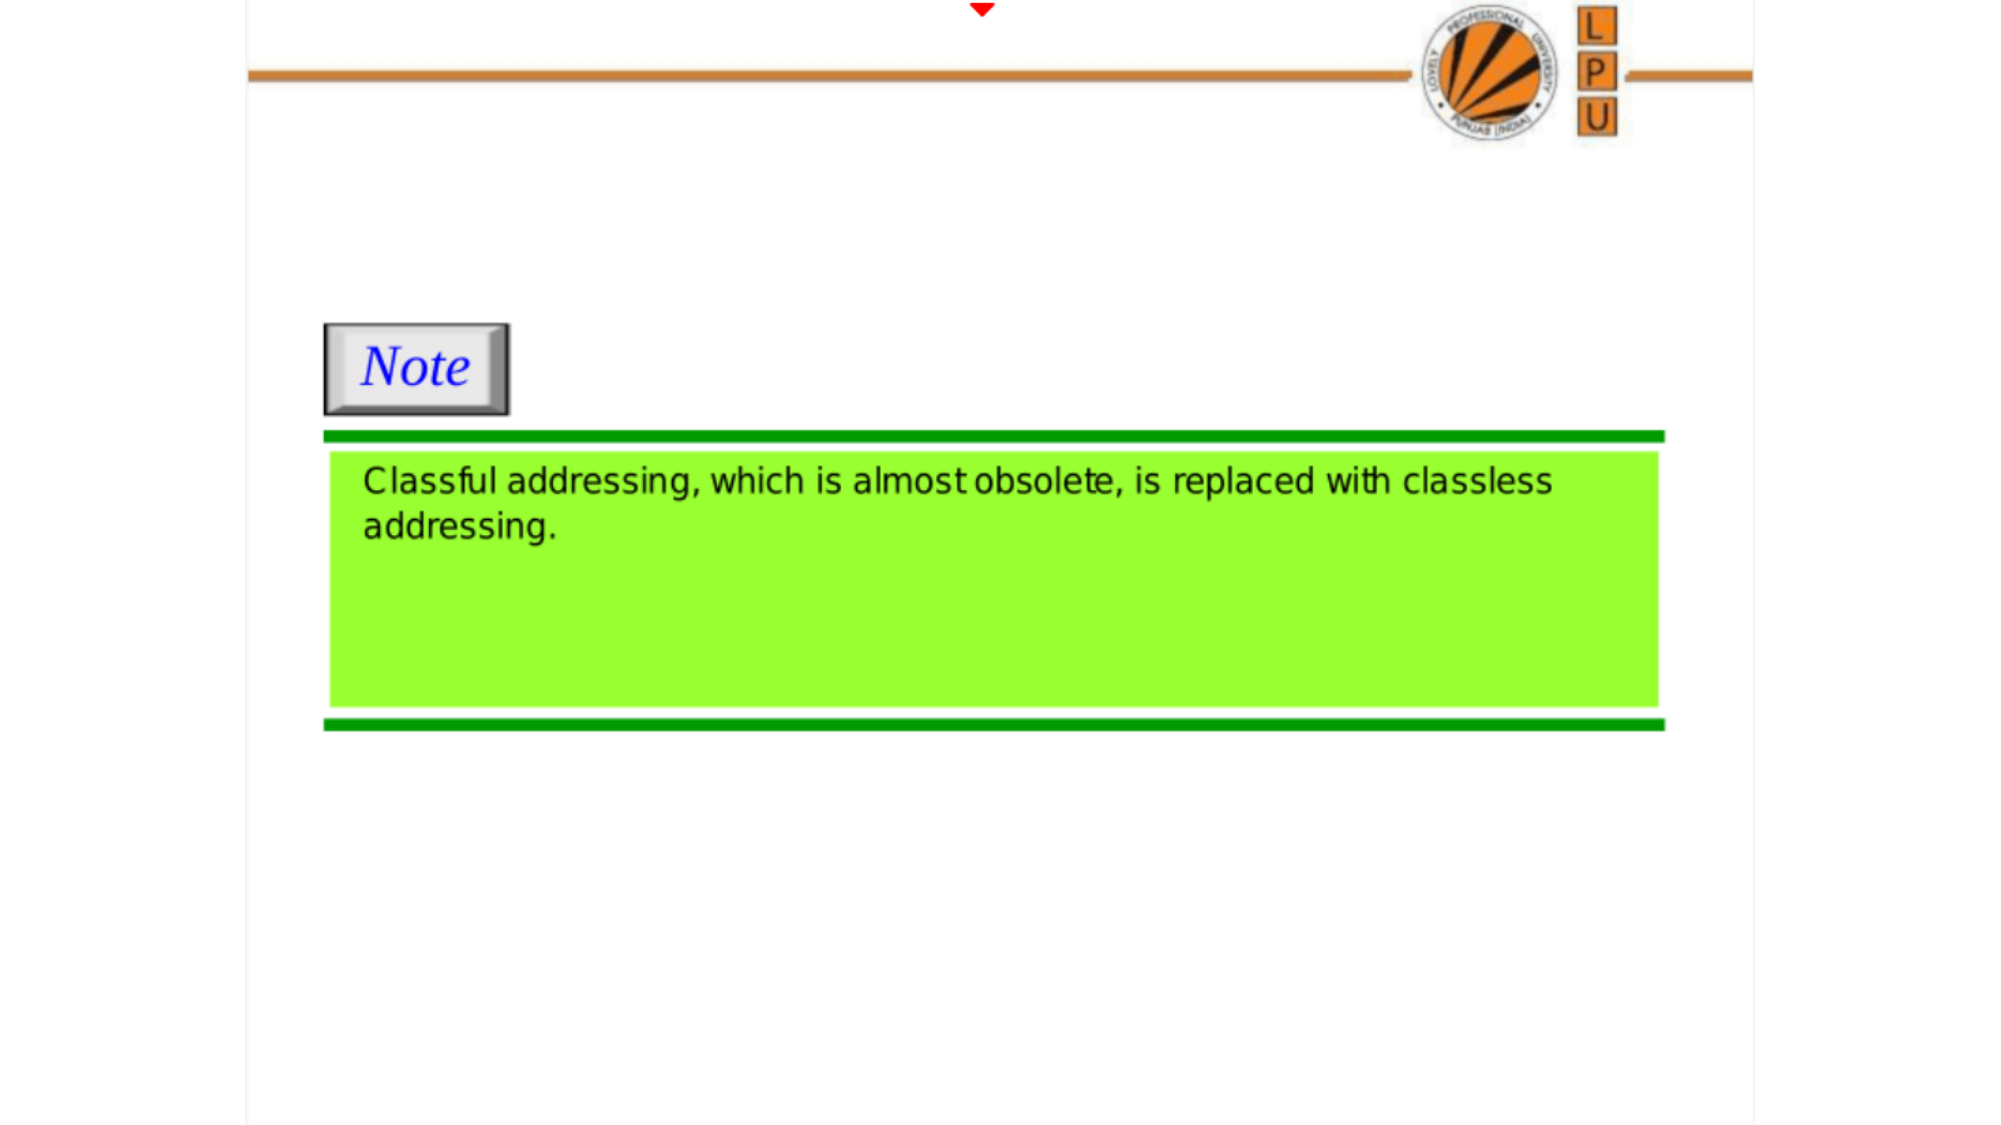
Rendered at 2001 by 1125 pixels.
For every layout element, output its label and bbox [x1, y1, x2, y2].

picture [245, 0, 1755, 1125]
